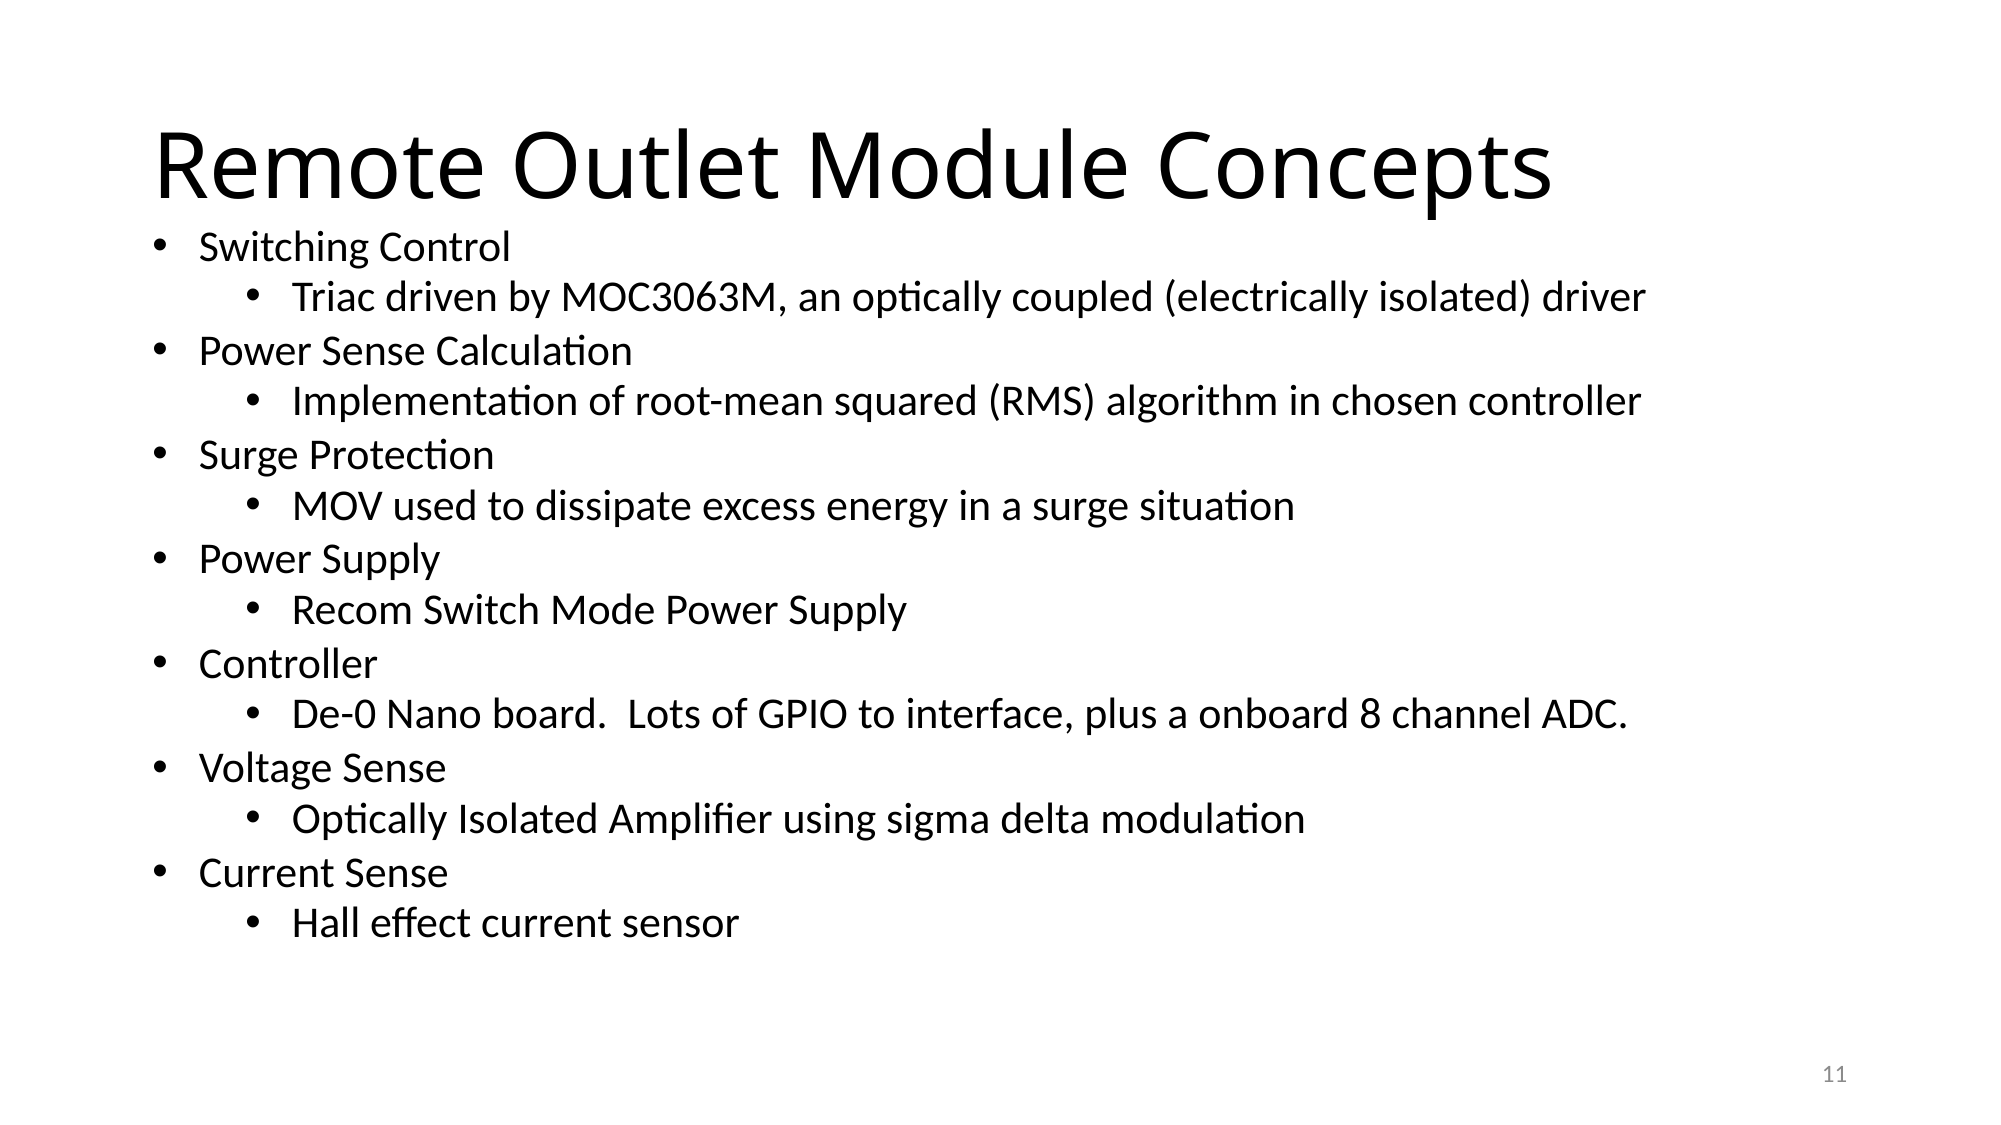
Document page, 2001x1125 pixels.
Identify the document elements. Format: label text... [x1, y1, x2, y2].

title Remote Outlet Module Concepts [137, 59, 1863, 278]
list Switching Control Triac driven by MOC3063M, an optically coupled (electrically isolated) driver Power Sense Calculation Implementation of root-mean squared (RMS) algorithm in chosen controller Surge Protection MOV used to dissipate excess energy in a surge situation Power Supply Recom Switch Mode Power Supply Controller De-0 Nano board. Lots of GPIO to interface, plus a onboard 8 channel ADC. Voltage Sense Optically Isolated Amplifier using sigma delta modulation Current Sense Hall effect current sensor [137, 215, 1835, 1014]
slide_number 11 [1412, 1042, 1863, 1103]
